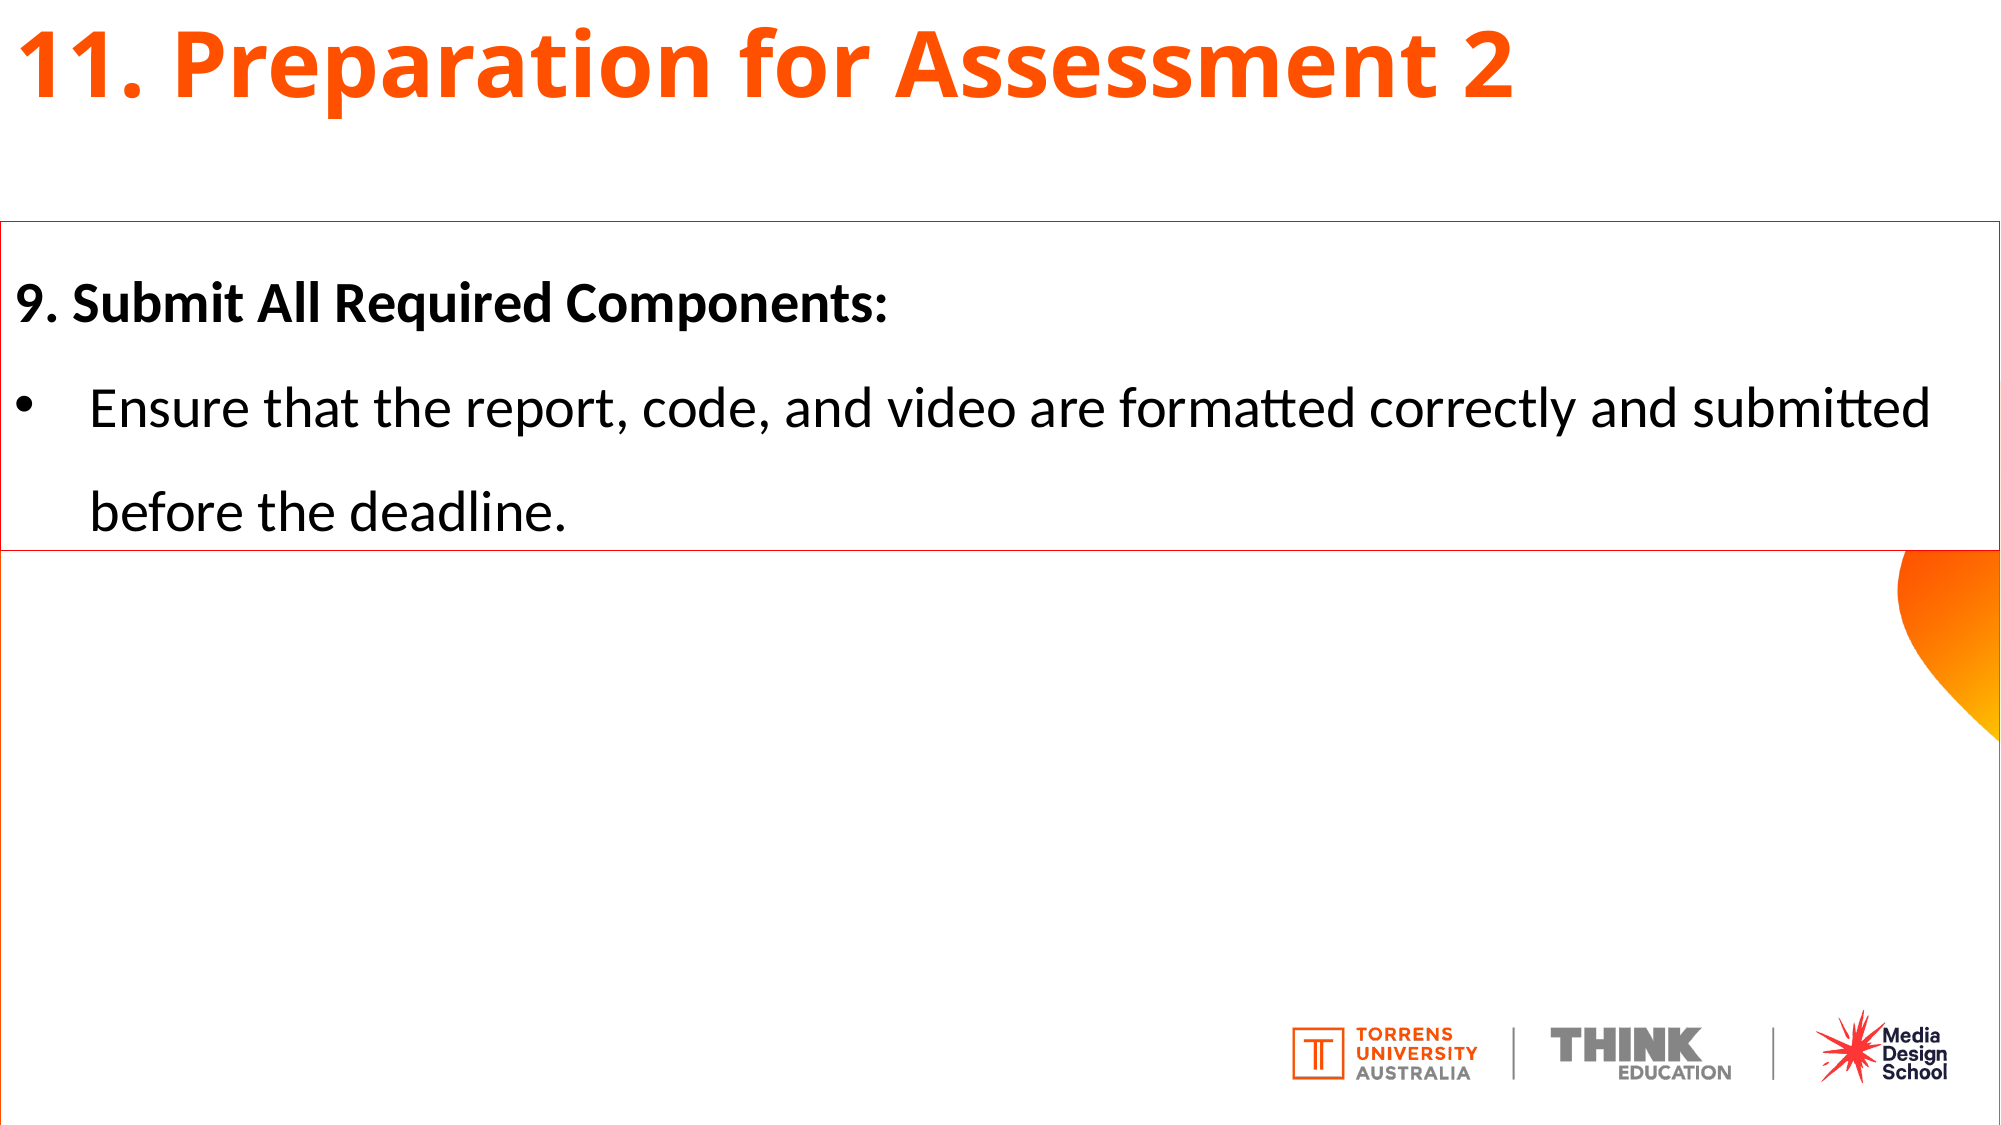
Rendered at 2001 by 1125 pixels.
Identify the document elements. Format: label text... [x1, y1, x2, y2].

picture [1757, 0, 2001, 1125]
title 11. Preparation for Assessment 2 [0, 0, 2000, 126]
text_box [0, 551, 2000, 1125]
text_box 9. Submit All Required Components: Ensure that the report, code, and video are formatted correctly and submitted before the deadline. [0, 221, 2000, 551]
